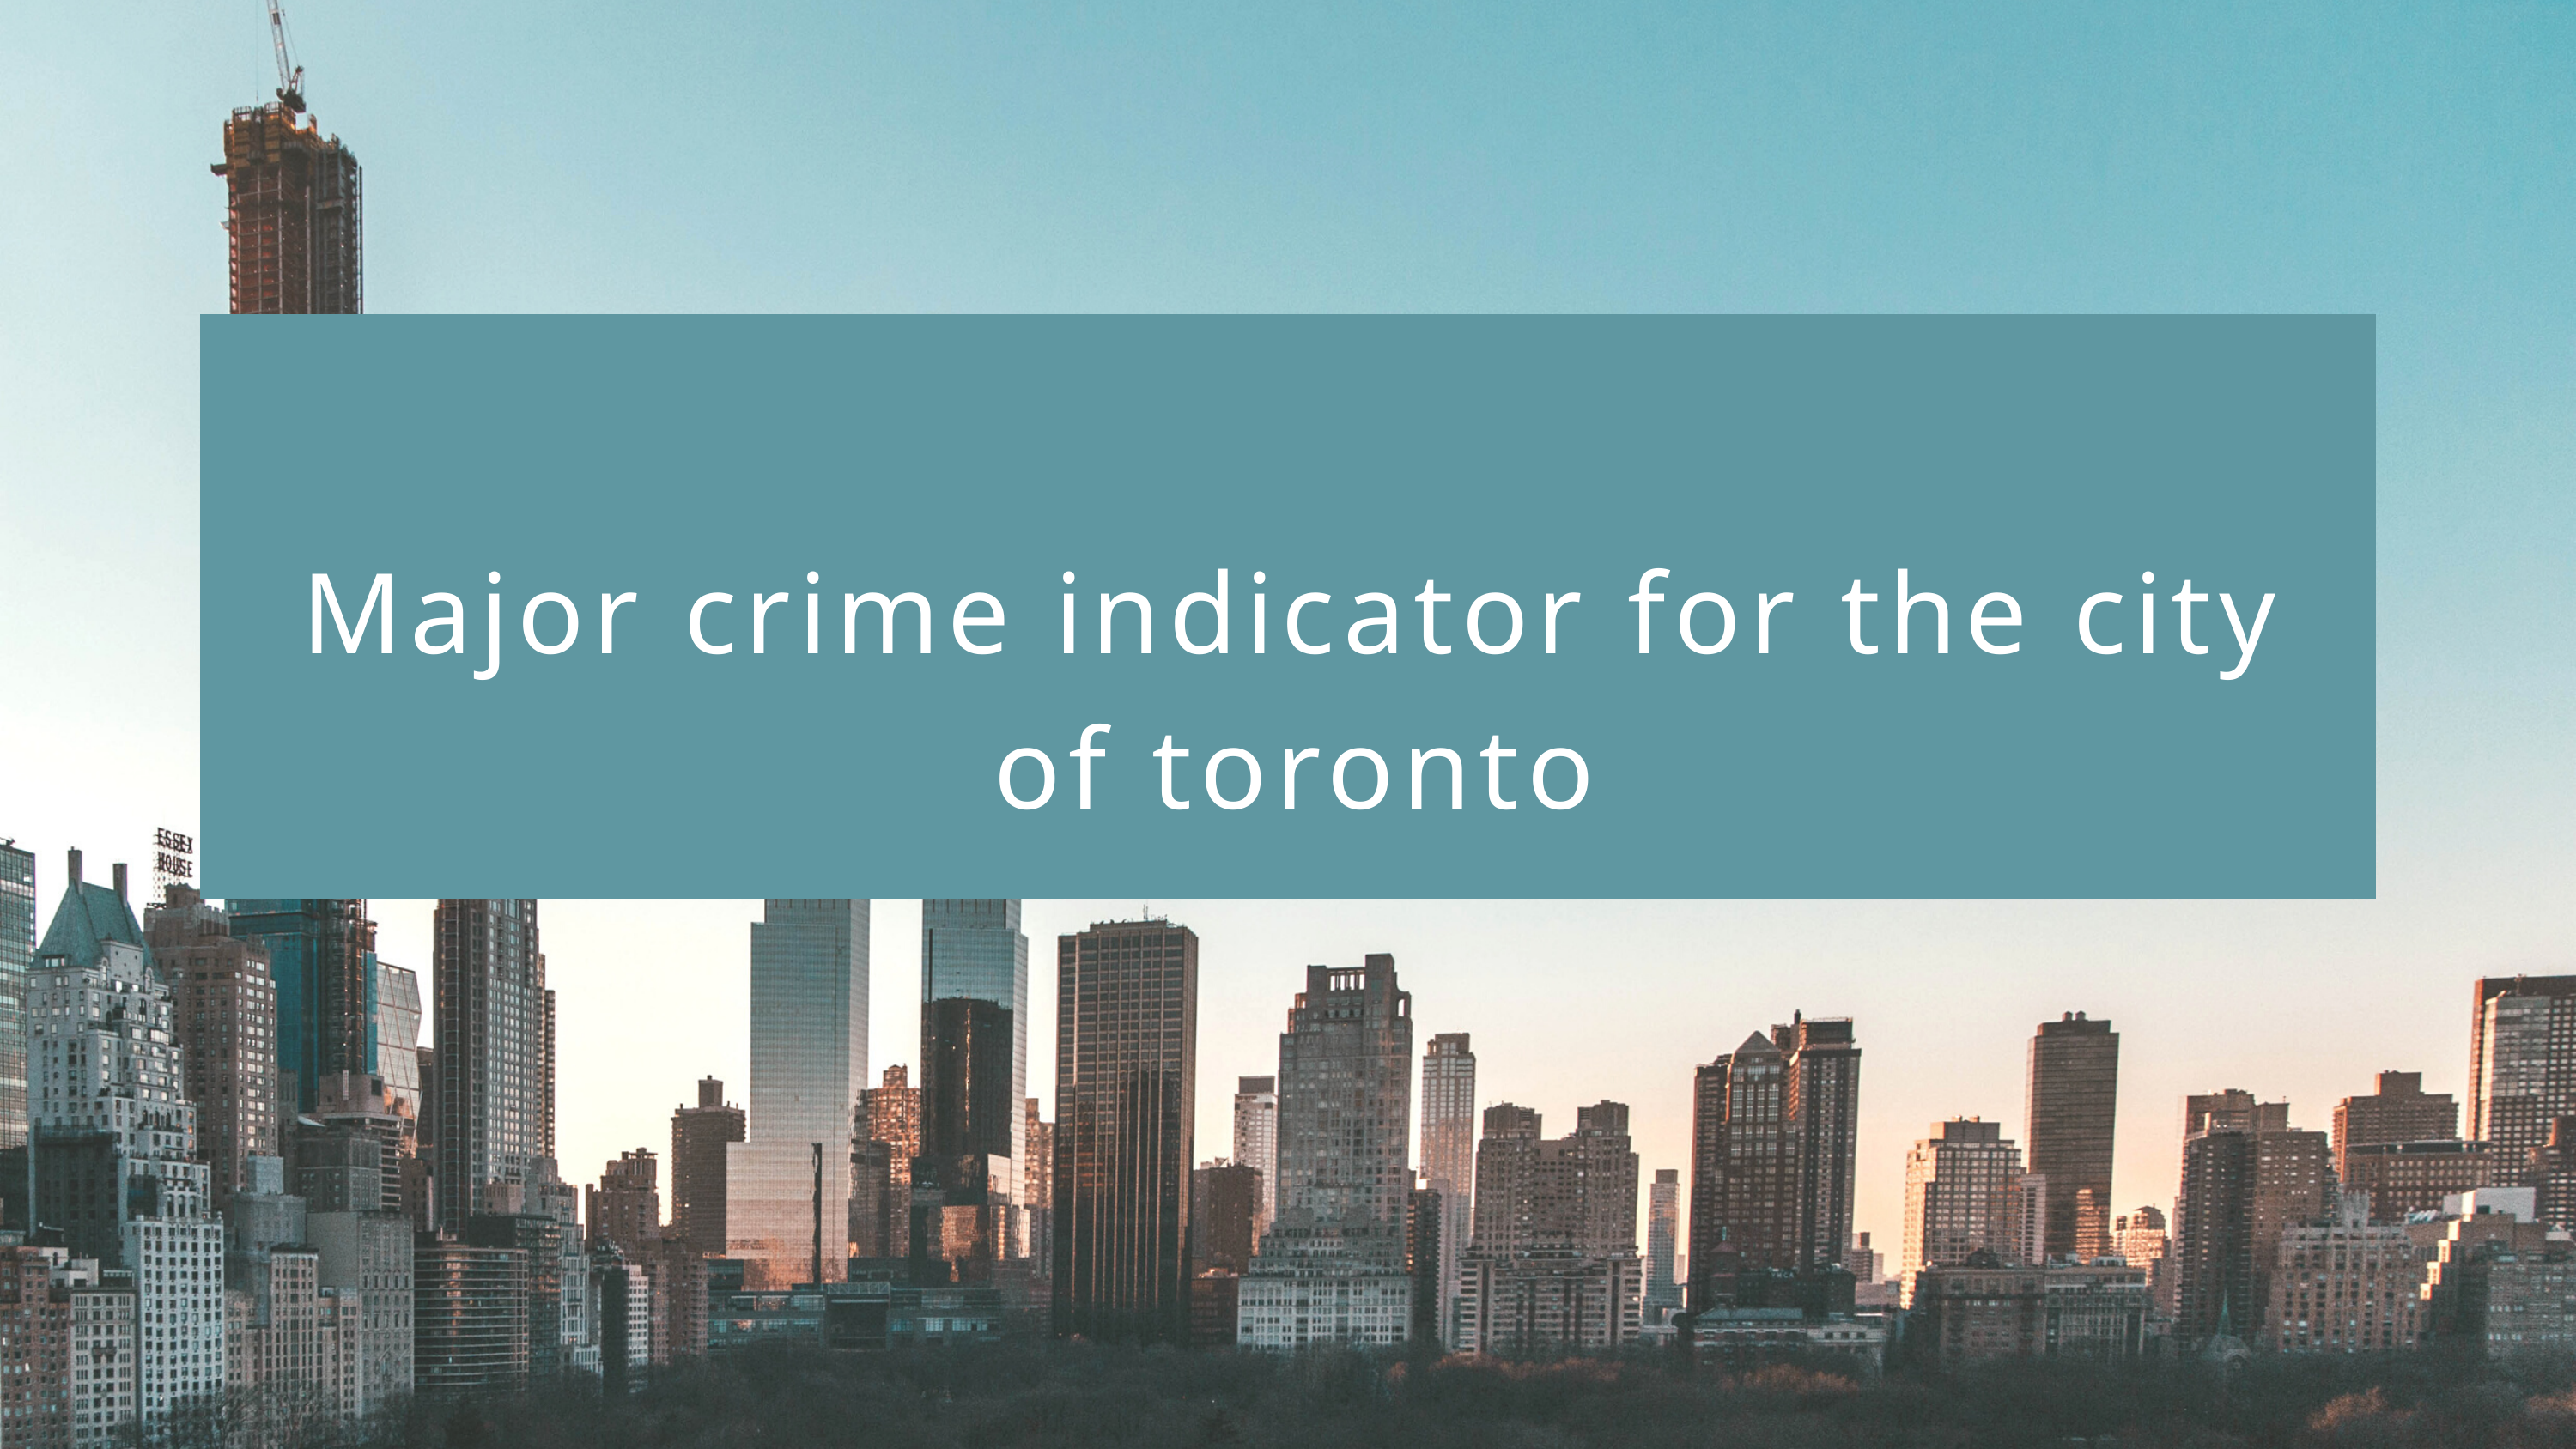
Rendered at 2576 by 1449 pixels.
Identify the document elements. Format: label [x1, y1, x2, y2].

text_box [199, 313, 2377, 899]
text_box [0, 0, 2576, 1449]
